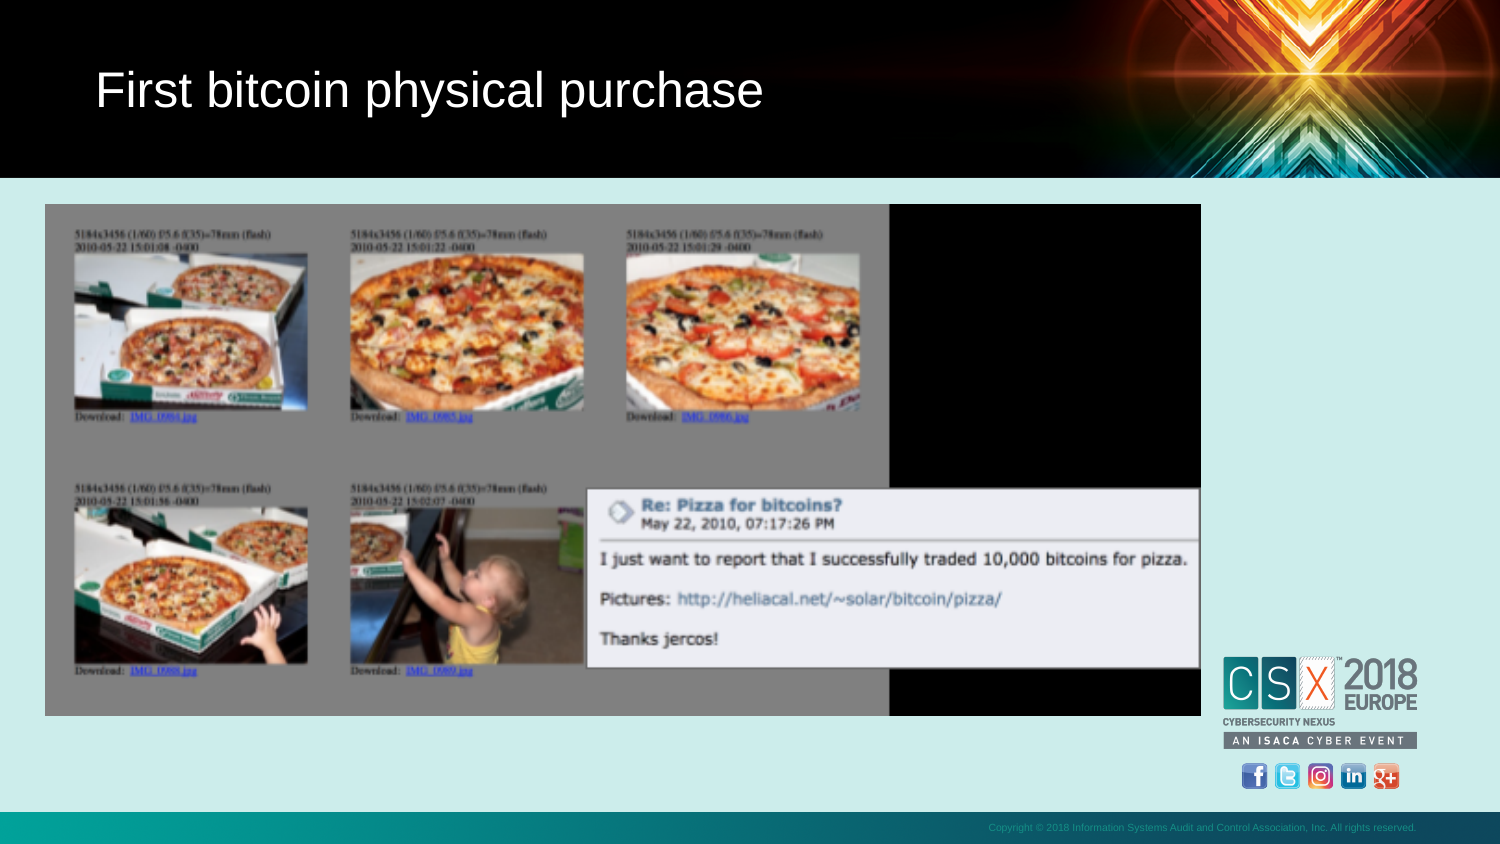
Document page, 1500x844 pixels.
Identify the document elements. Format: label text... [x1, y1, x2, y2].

picture [0, 0, 1500, 844]
list First bitcoin physical purchase [80, 0, 1219, 176]
